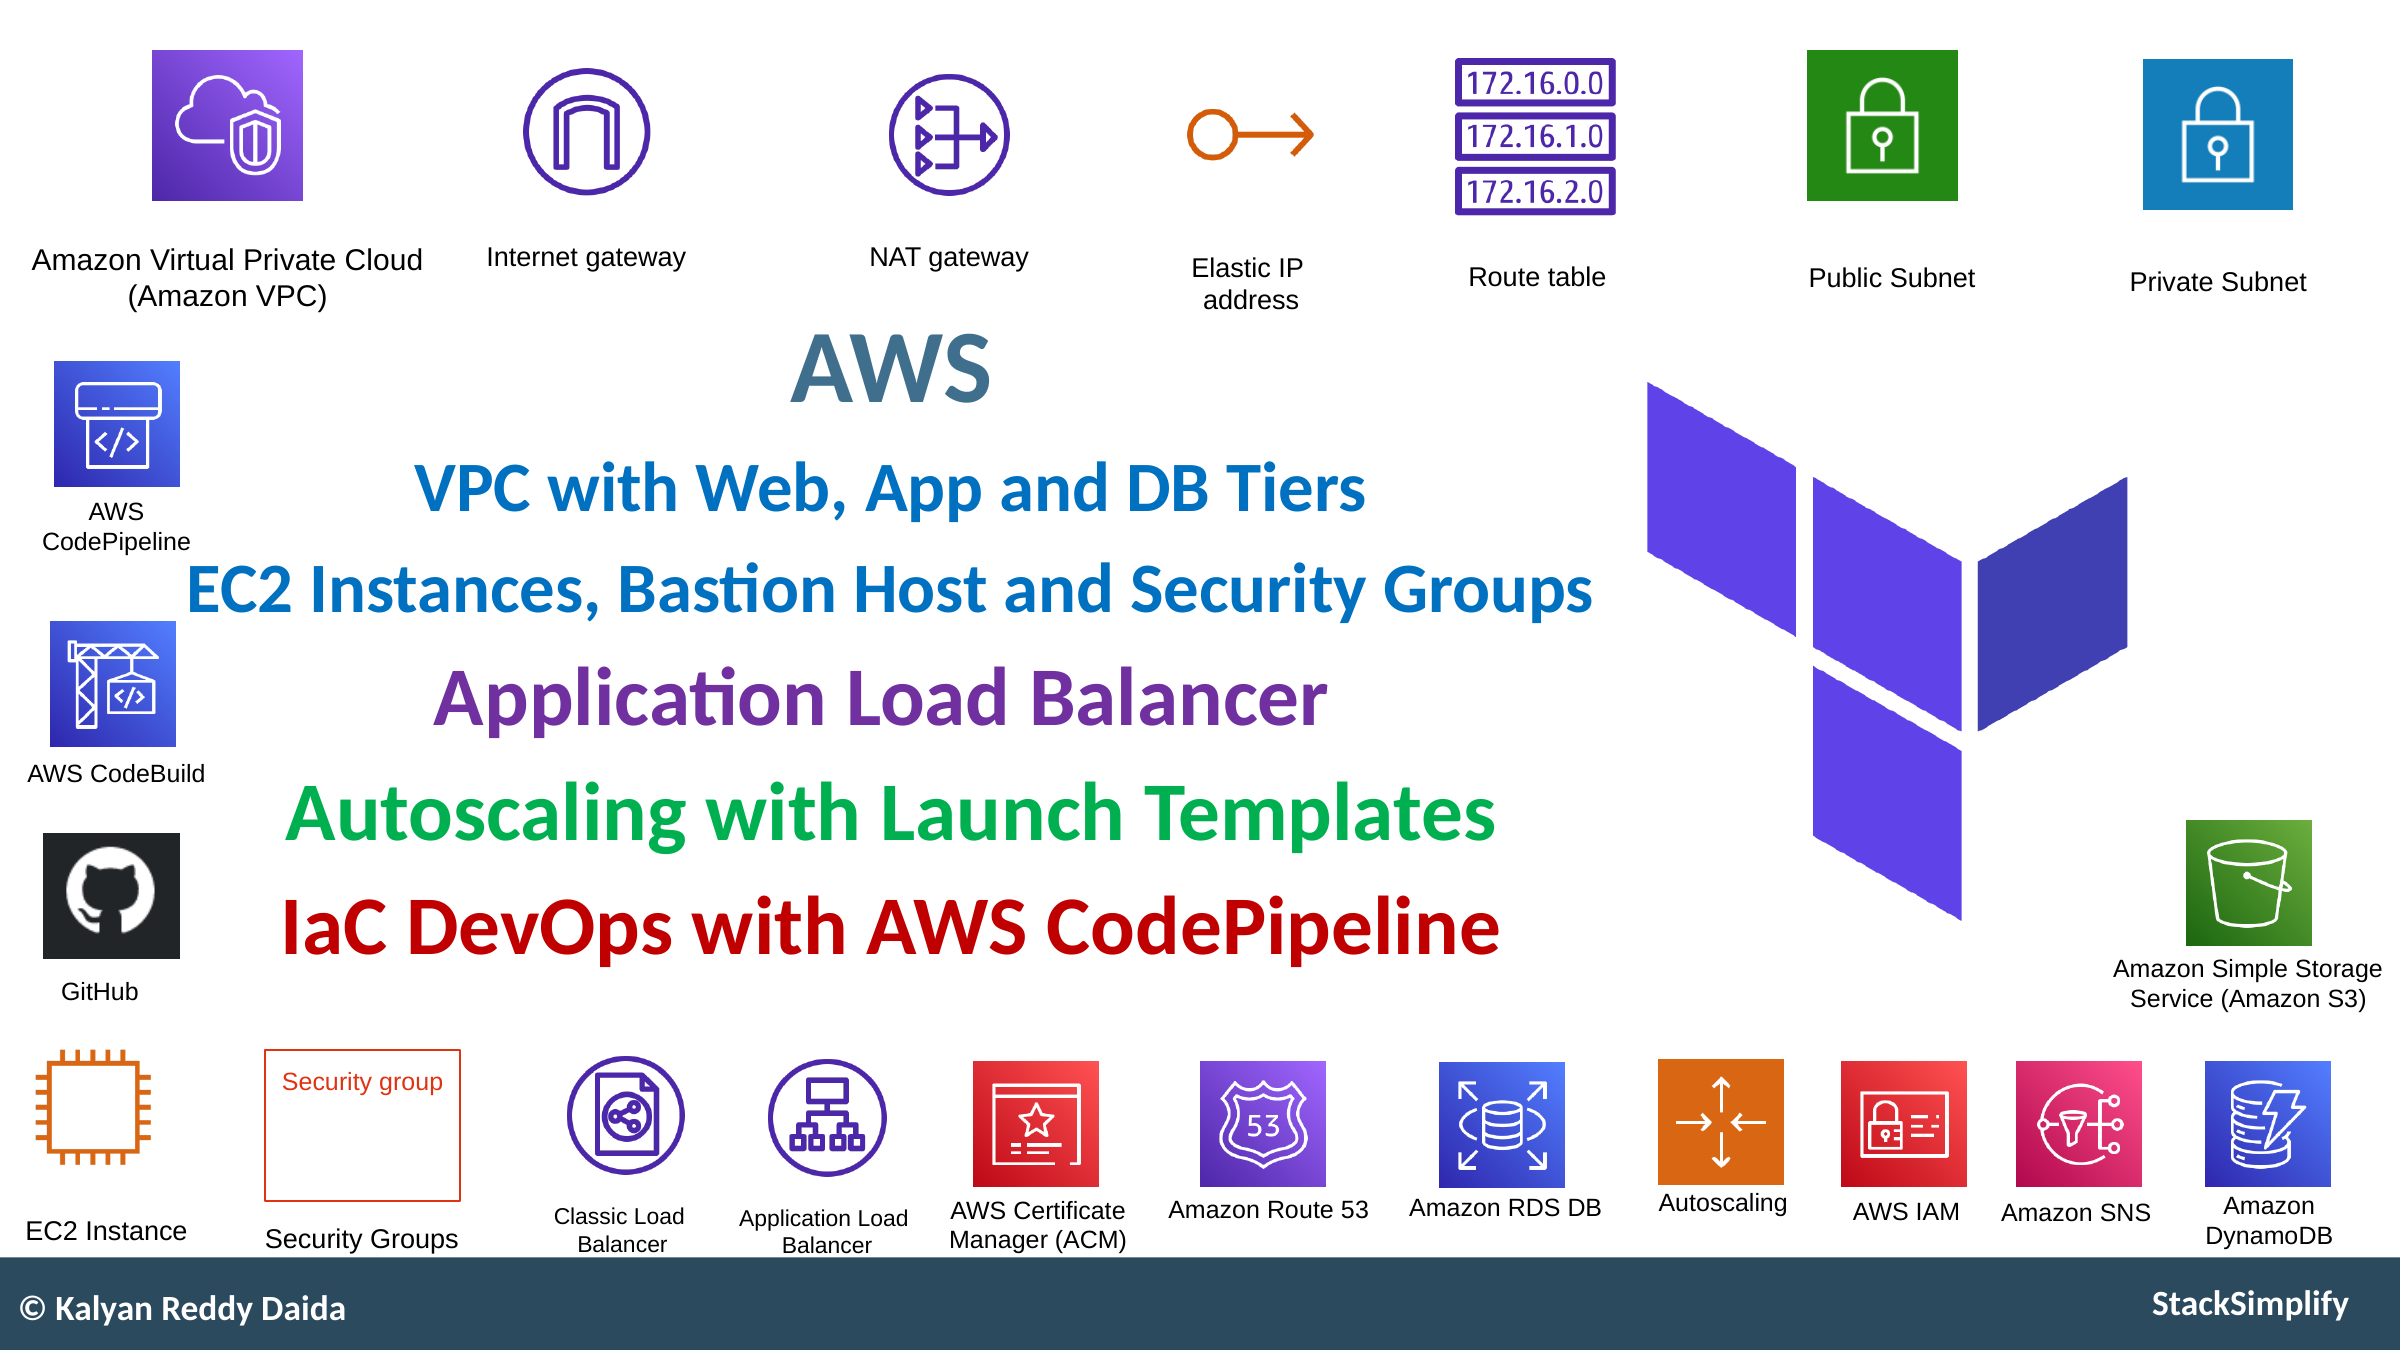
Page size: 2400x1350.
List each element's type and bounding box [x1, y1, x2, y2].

picture [973, 1061, 1099, 1187]
picture [1200, 1061, 1326, 1187]
text_box [263, 1048, 462, 1203]
picture [33, 1047, 153, 1167]
list [52, 303, 1730, 685]
text_box [1787, 252, 1997, 300]
text_box [6, 1205, 206, 1254]
picture [152, 50, 303, 201]
picture [1439, 1062, 1566, 1188]
picture [2205, 1061, 2331, 1187]
text_box [20, 967, 180, 1013]
picture [43, 833, 180, 960]
text_box [512, 1179, 1813, 1266]
text_box [1833, 1181, 2394, 1257]
footer [0, 1269, 810, 1342]
text_box [2064, 945, 2400, 1021]
picture [1447, 50, 1623, 226]
picture [1841, 1061, 1967, 1187]
text_box [1157, 242, 1346, 323]
picture [50, 621, 177, 747]
picture [883, 68, 1016, 201]
picture [53, 361, 180, 487]
picture [1562, 326, 2312, 974]
picture [762, 1053, 892, 1183]
text_box [236, 1214, 487, 1262]
text_box [827, 232, 1071, 280]
picture [2016, 1061, 2143, 1187]
picture [1658, 1059, 1784, 1185]
text_box [1433, 251, 1642, 299]
picture [1807, 50, 1958, 201]
picture [2142, 59, 2294, 210]
picture [516, 62, 656, 201]
text_box [6, 232, 725, 320]
text_box [1, 749, 233, 795]
picture [560, 1050, 690, 1180]
text_box [1, 488, 233, 563]
text_box [1070, 630, 1613, 1173]
picture [1180, 65, 1320, 204]
text_box [2113, 256, 2323, 305]
